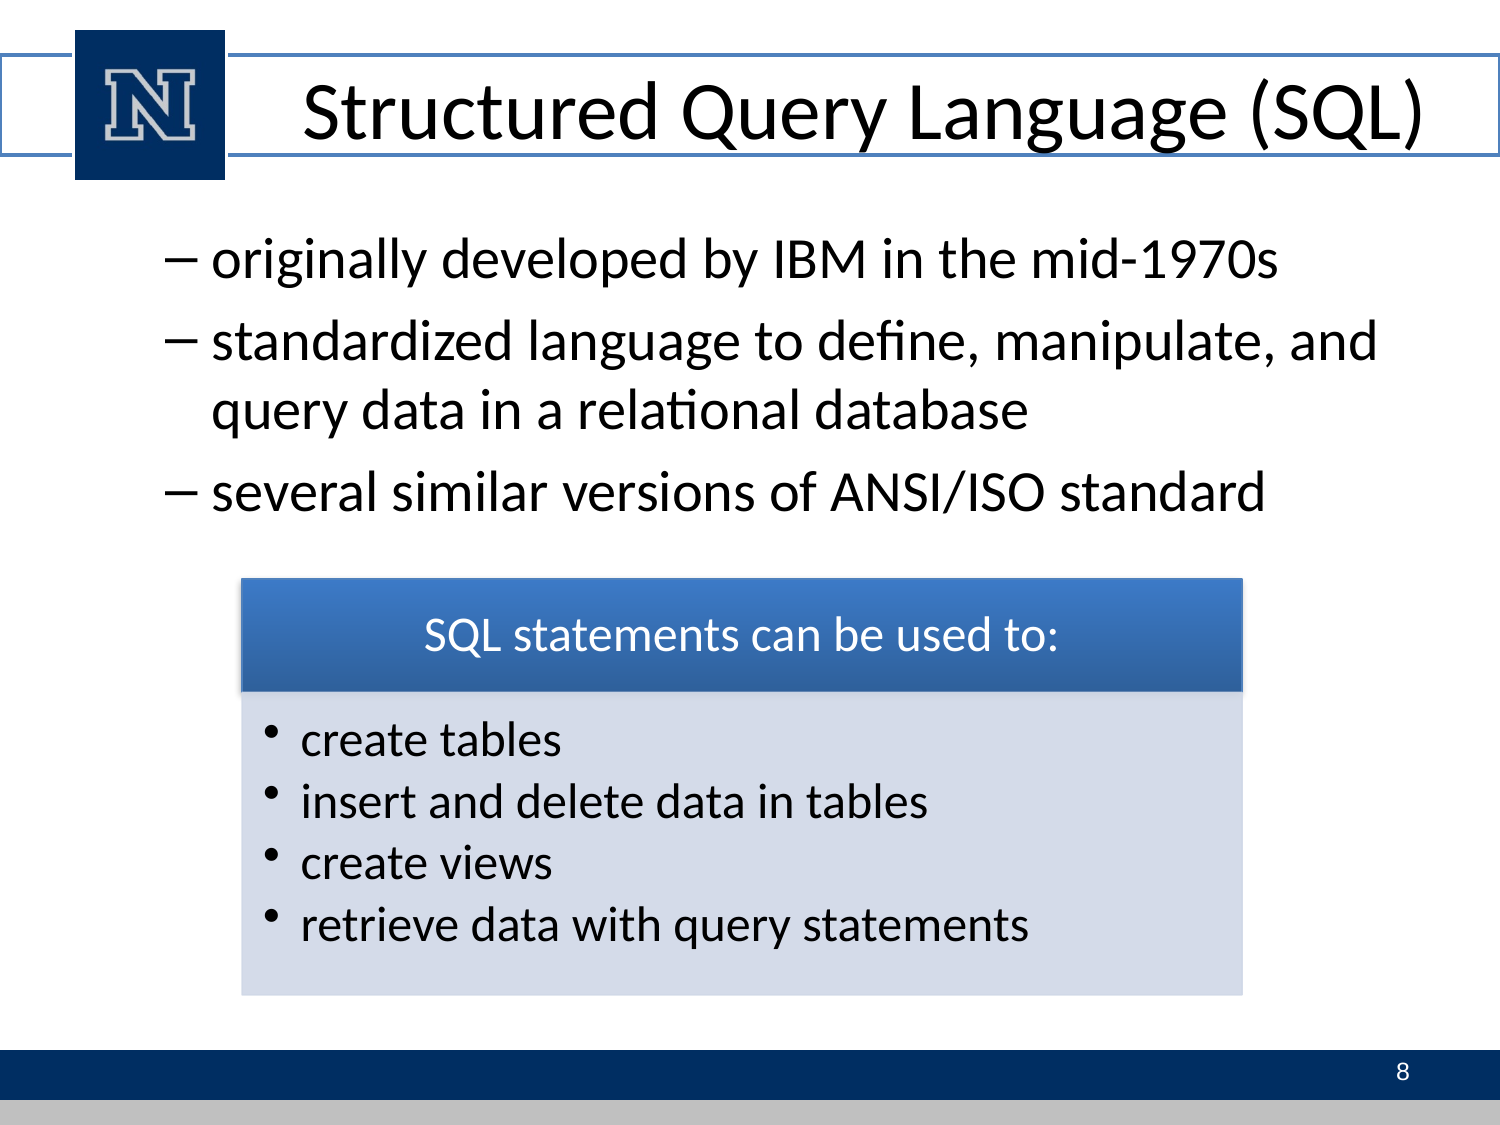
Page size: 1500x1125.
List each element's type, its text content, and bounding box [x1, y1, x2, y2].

slide_number 8 [1074, 1040, 1425, 1100]
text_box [241, 574, 1243, 1000]
picture [75, 30, 225, 180]
title Structured Query Language (SQL) [287, 12, 1475, 200]
list originally developed by IBM in the mid-1970s standardized language to define, manipulate, and query data in a relational database several similar versions of ANSI/ISO standard [75, 212, 1425, 1005]
